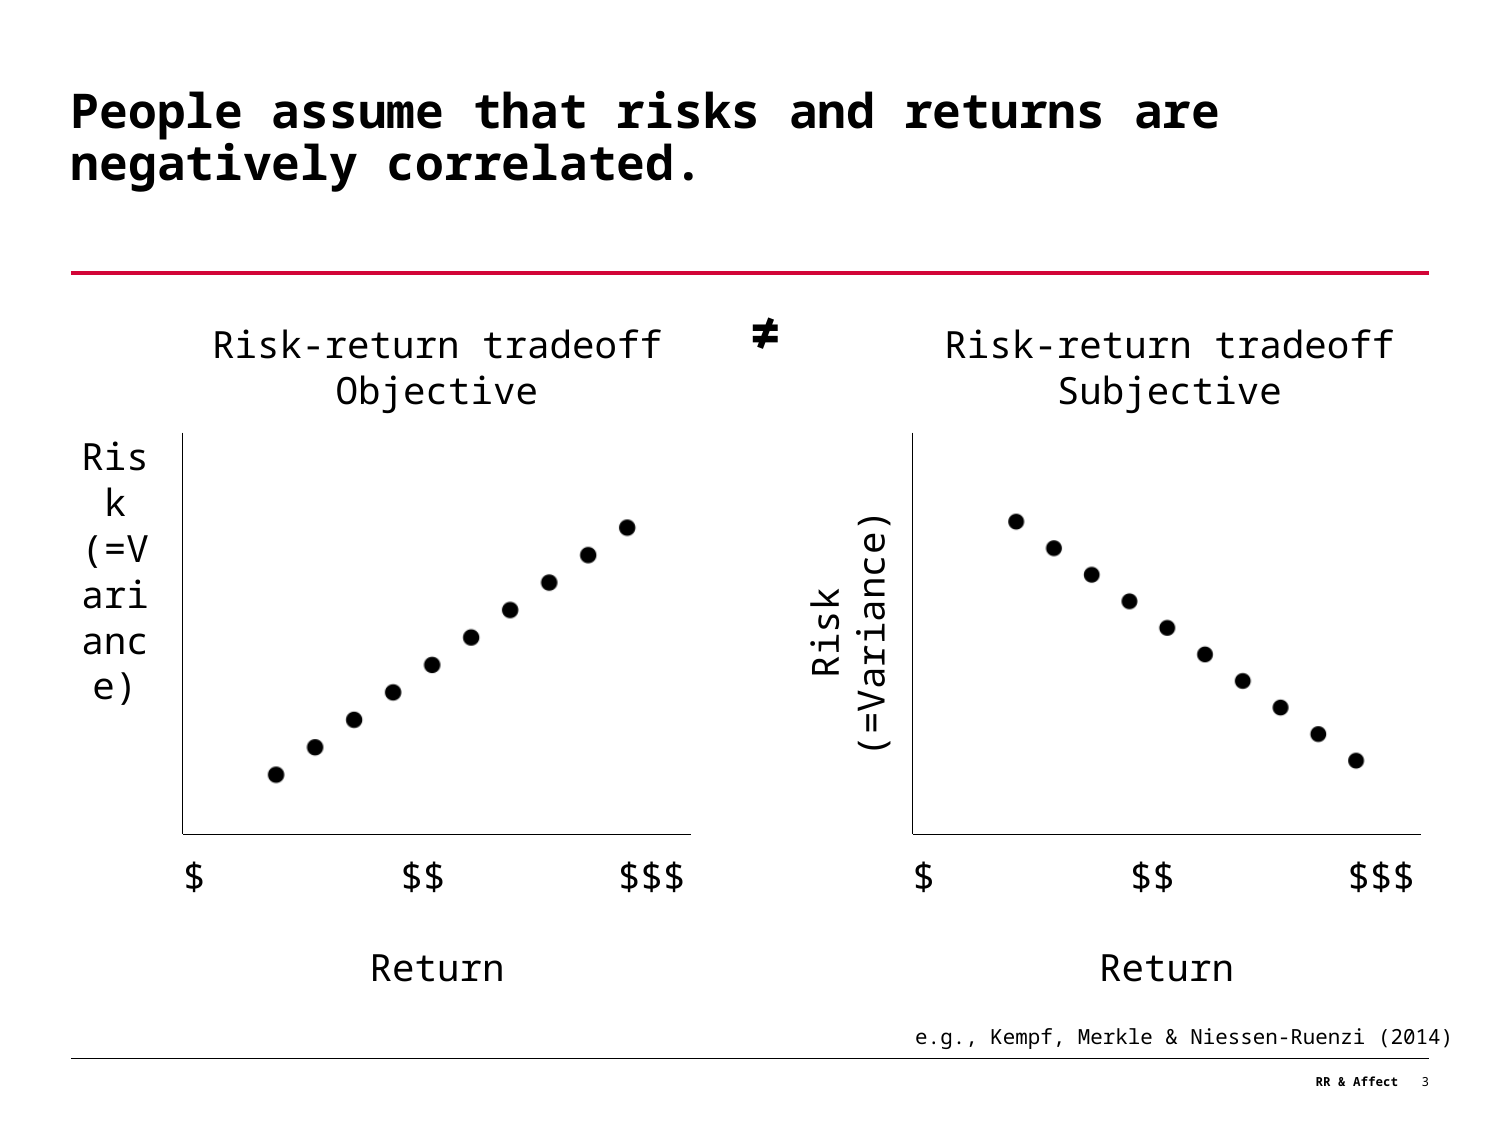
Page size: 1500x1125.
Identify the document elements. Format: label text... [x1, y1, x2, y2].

picture [153, 343, 685, 894]
title People assume that risks and returns are negatively correlated. [70, 66, 1430, 191]
list Risk (=Variance) [70, 432, 148, 835]
text_box $ $$ $$$ Return [183, 851, 691, 947]
text_box Risk-return tradeoff Subjective [915, 320, 1424, 409]
footer RR & Affect [1092, 1070, 1405, 1100]
text_box Risk (=Variance) [800, 432, 889, 835]
slide_number 3 [1405, 1070, 1430, 1100]
text_box Risk-return tradeoff Objective [183, 320, 691, 409]
text_box e.g., Kempf, Merkle & Niessen-Ruenzi (2014) [717, 995, 1468, 1057]
text_box $ $$ $$$ Return [912, 851, 1421, 982]
text_box ≠ [734, 290, 797, 371]
picture [897, 343, 1412, 876]
